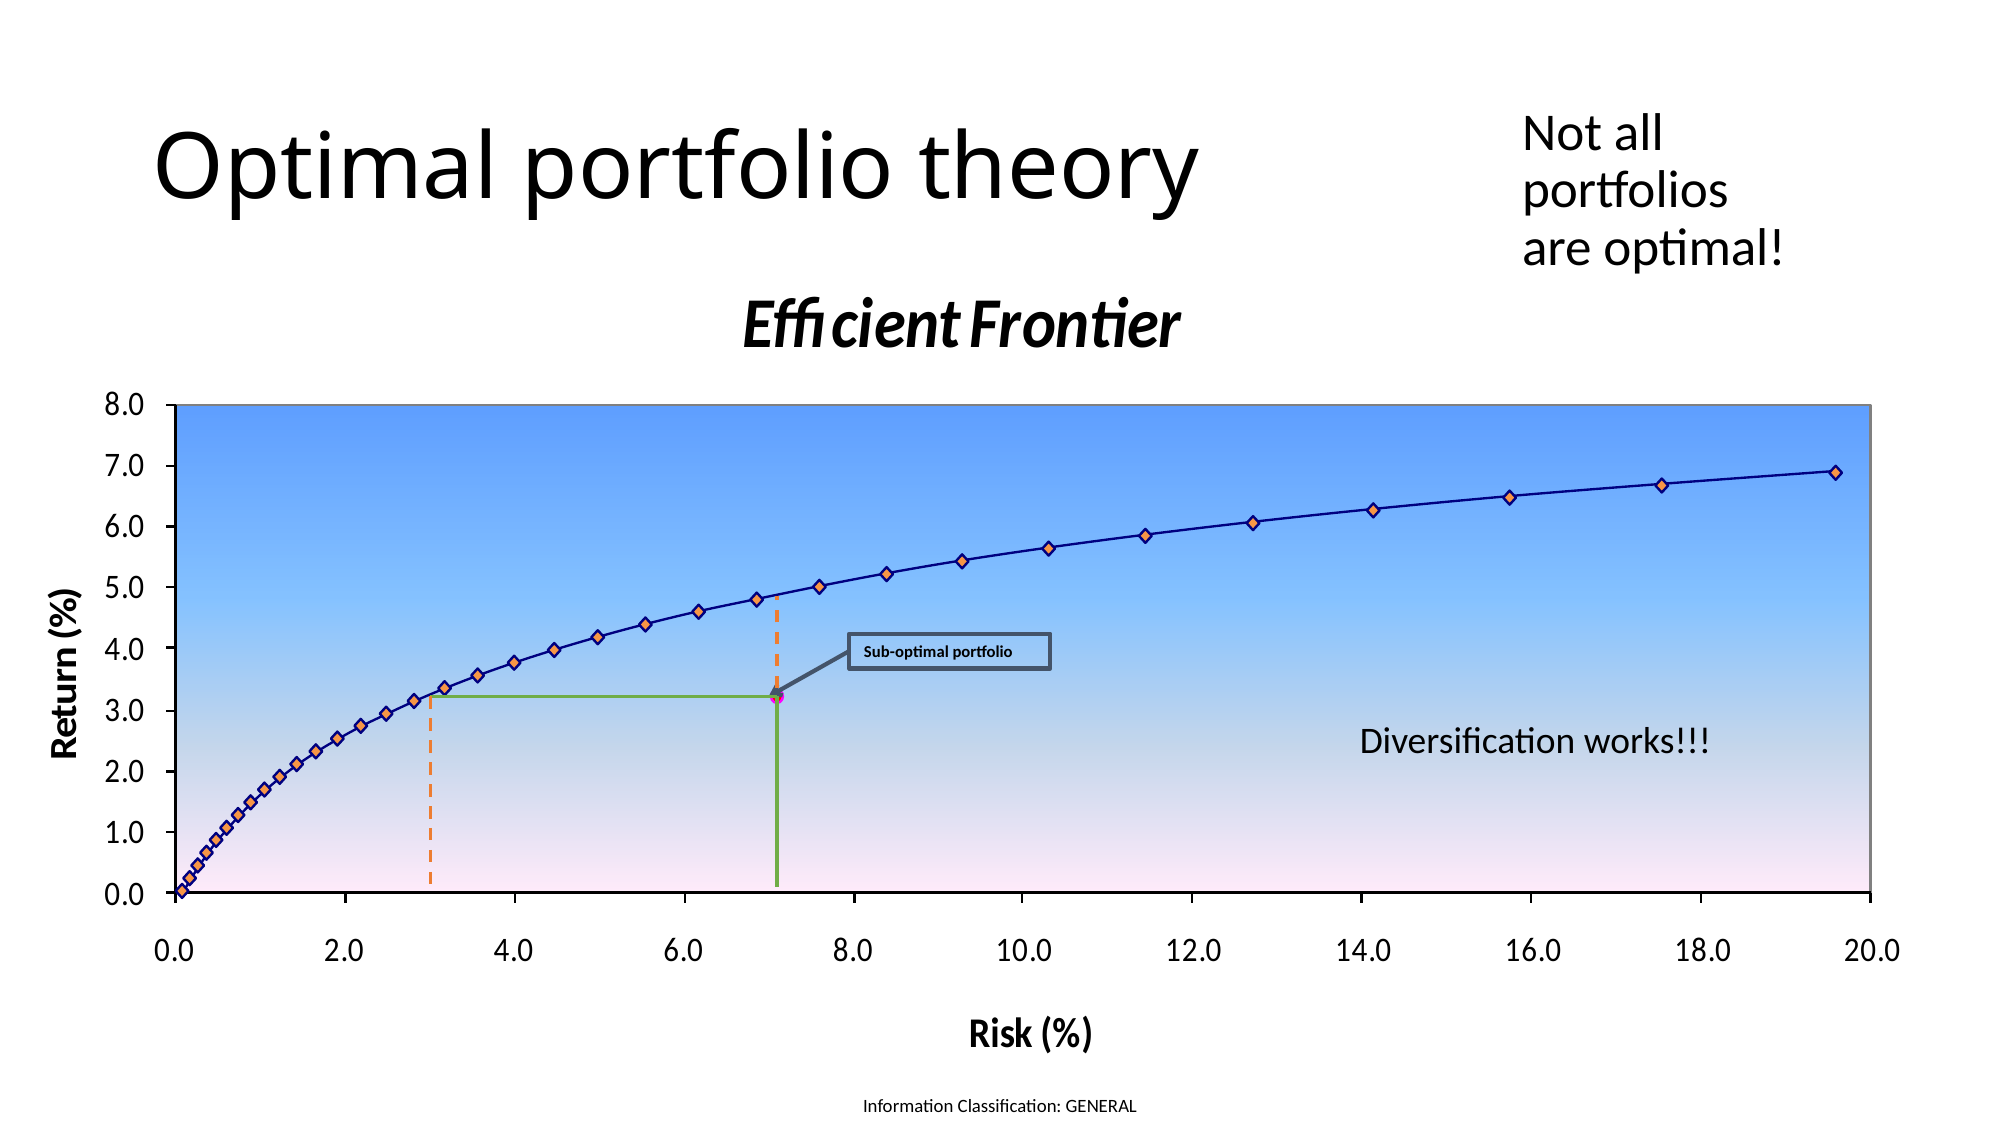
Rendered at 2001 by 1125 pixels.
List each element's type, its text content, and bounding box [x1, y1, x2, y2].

title Optimal portfolio theory [137, 59, 1863, 245]
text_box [2, 245, 1942, 1092]
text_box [768, 633, 1051, 697]
list Not all portfolios are optimal! [1507, 97, 1809, 245]
